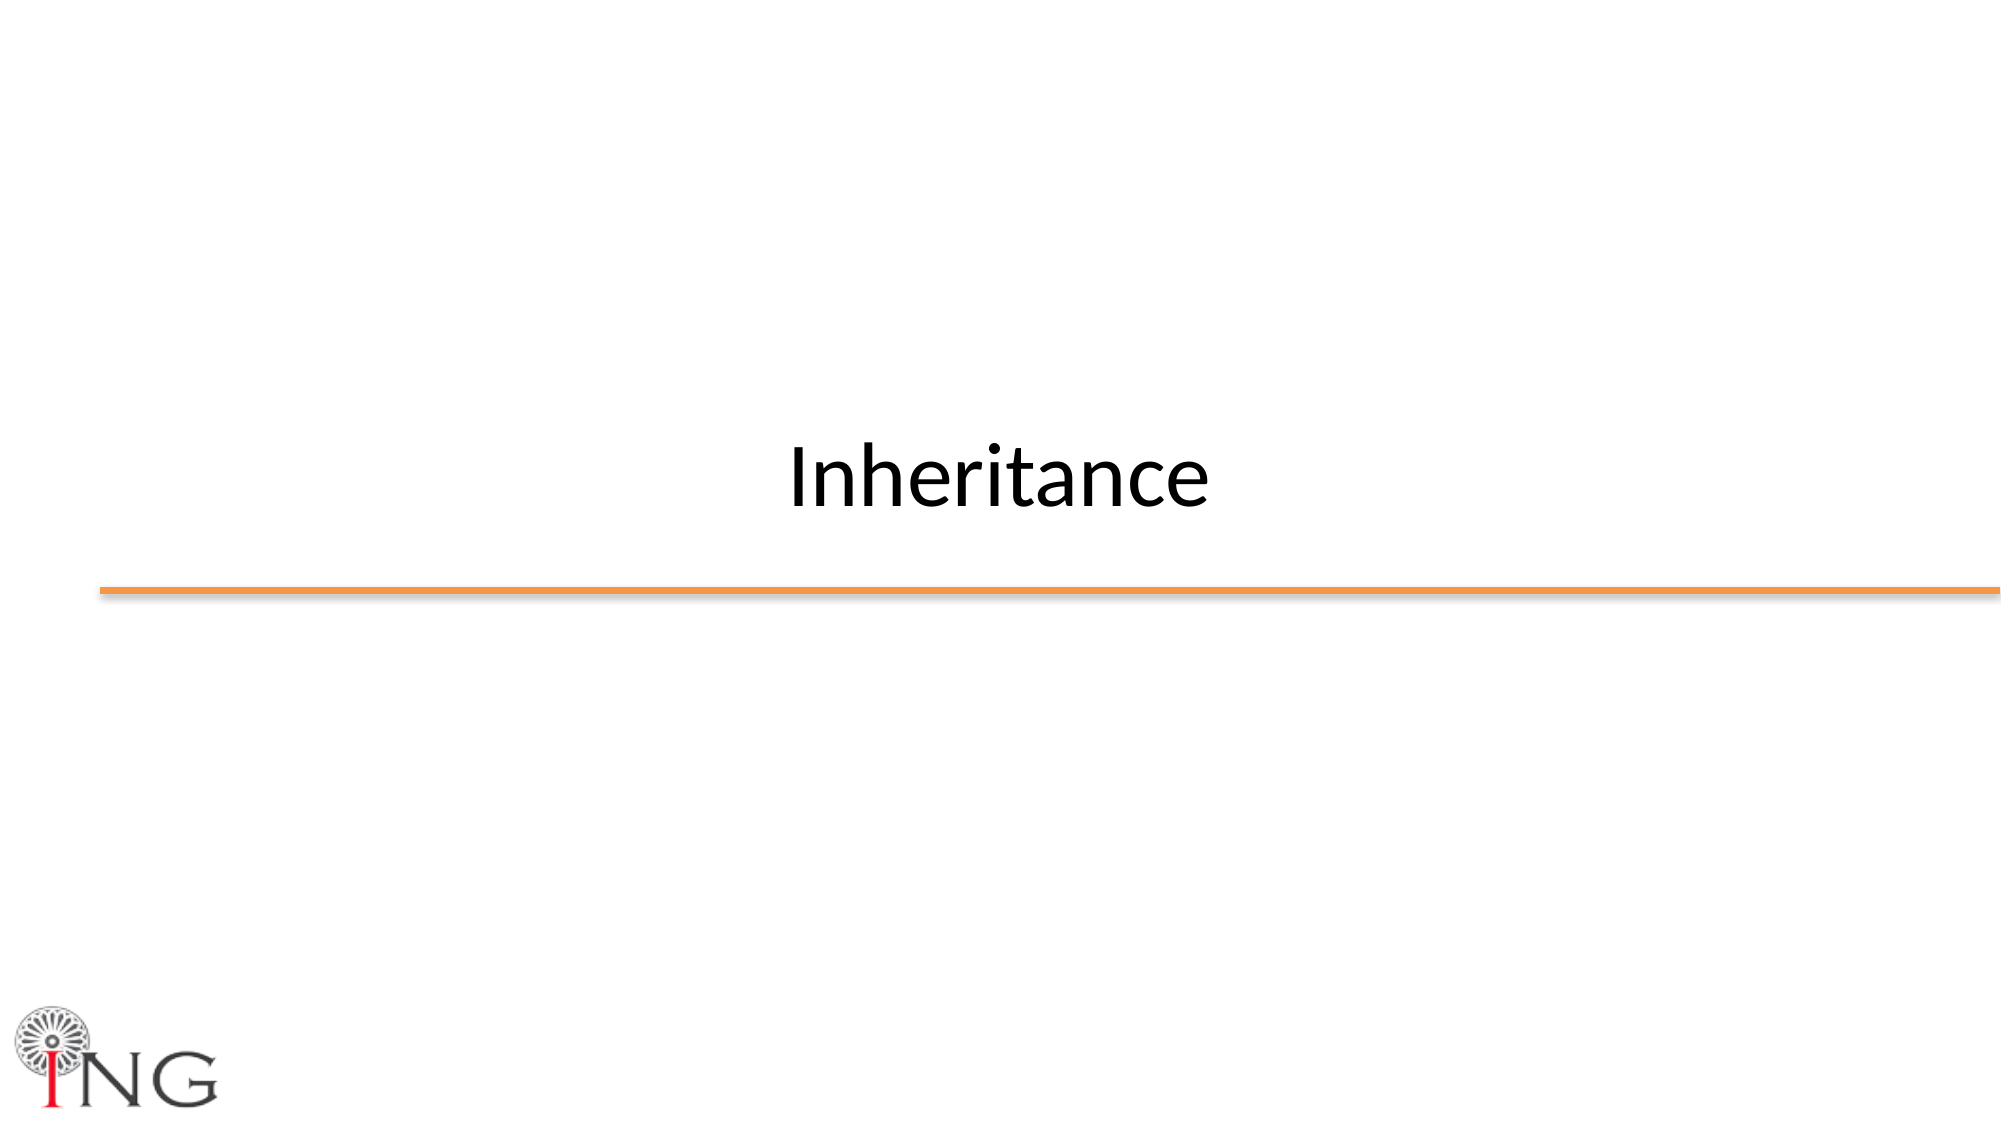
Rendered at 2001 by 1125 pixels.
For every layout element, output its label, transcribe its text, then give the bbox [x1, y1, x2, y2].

picture [0, 987, 244, 1125]
title Inheritance [150, 349, 1850, 591]
